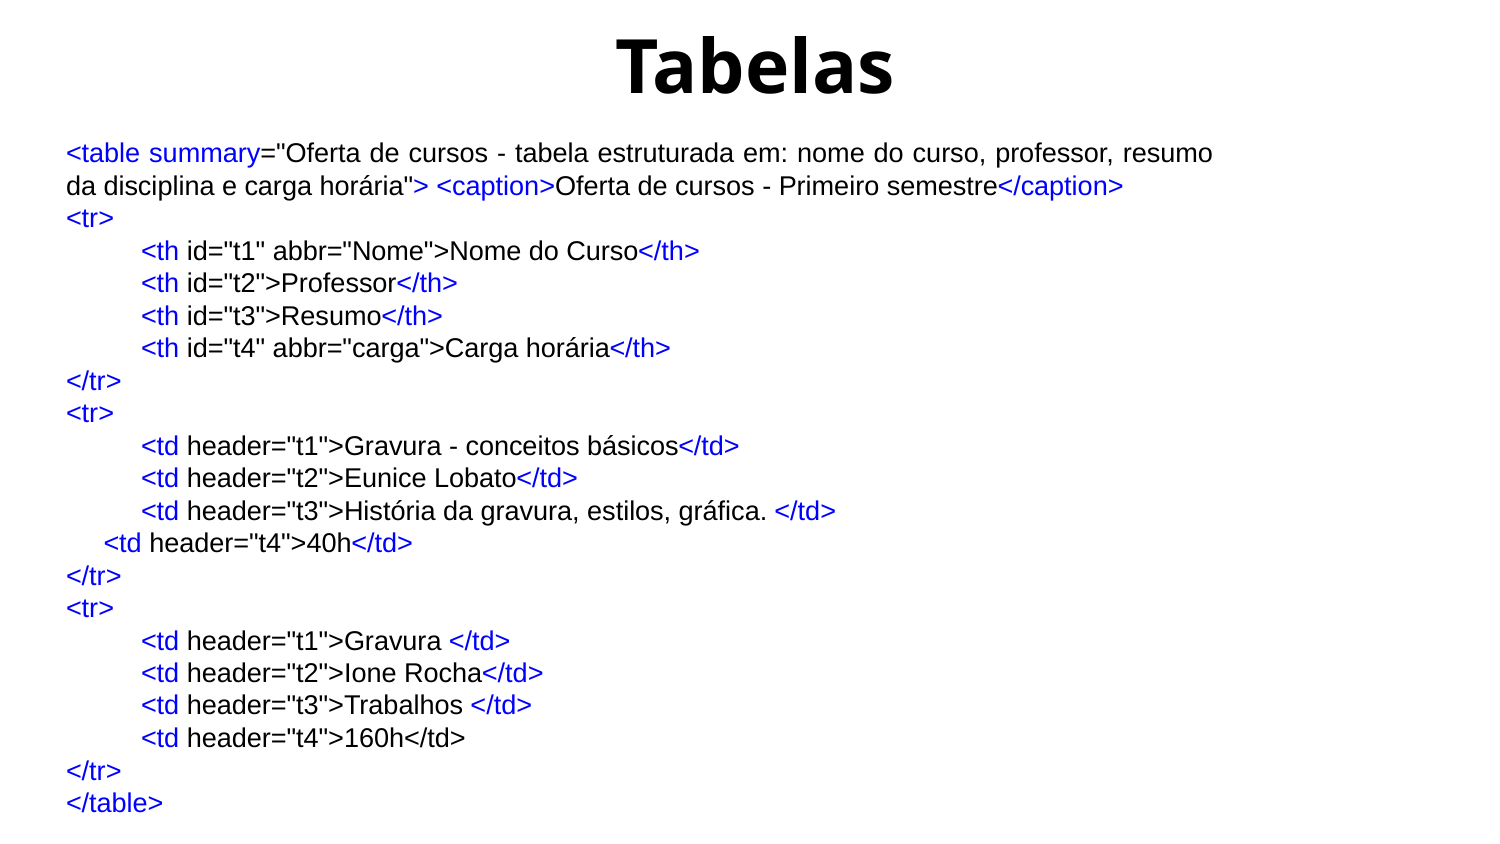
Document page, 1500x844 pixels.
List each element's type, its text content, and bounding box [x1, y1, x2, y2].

list [898, 120, 1449, 816]
list <table summary="Oferta de cursos - tabela estruturada em: nome do curso, professor, resumo da disciplina e carga horária"> <caption>Oferta de cursos - Primeiro semestre</caption> <tr> <th id="t1" abbr="Nome">Nome do Curso</th> <th id="t2">Professor</th> <th id="t3">Resumo</th> <th id="t4" abbr="carga">Carga horária</th> </tr> <tr> <td header="t1">Gravura - conceitos básicos</td> <td header="t2">Eunice Lobato</td> <td header="t3">História da gravura, estilos, gráfica. </td> <td header="t4">40h</td> </tr> <tr> <td header="t1">Gravura </td> <td header="t2">Ione Rocha</td> <td header="t3">Trabalhos </td> <td header="t4">160h</td> </tr> </table> Exemplo: <table summary="Tabela de vendas de maçã e banana efetuadas no ano de 2010"> <caption>Vendas 2010</caption> <tr> <th scope="col">Mês</th> <th scope="colgroup" colspan="2">Rio Grande do Sul</th> <th scope="colgroup" colspan="2">Santa Catarina</th> </tr> <tr> <td>Janeiro</td> <td scope="col">Maçã</td> <td scope="col">Banana</td> <td scope="col">Maçã</td> <td scope="col">Banana</td> </tr> <tr> <td>Fevereiro</td> <td>1000</td> <td>1500</td> <td>3000</td> <td>1000</td> </tr> <tr> <td>Março</td> <td>2000</td> <td>1500</td> <td>3500</td> <td>500</td> </tr> </table> [51, 120, 898, 816]
title Tabelas [56, 3, 1455, 96]
